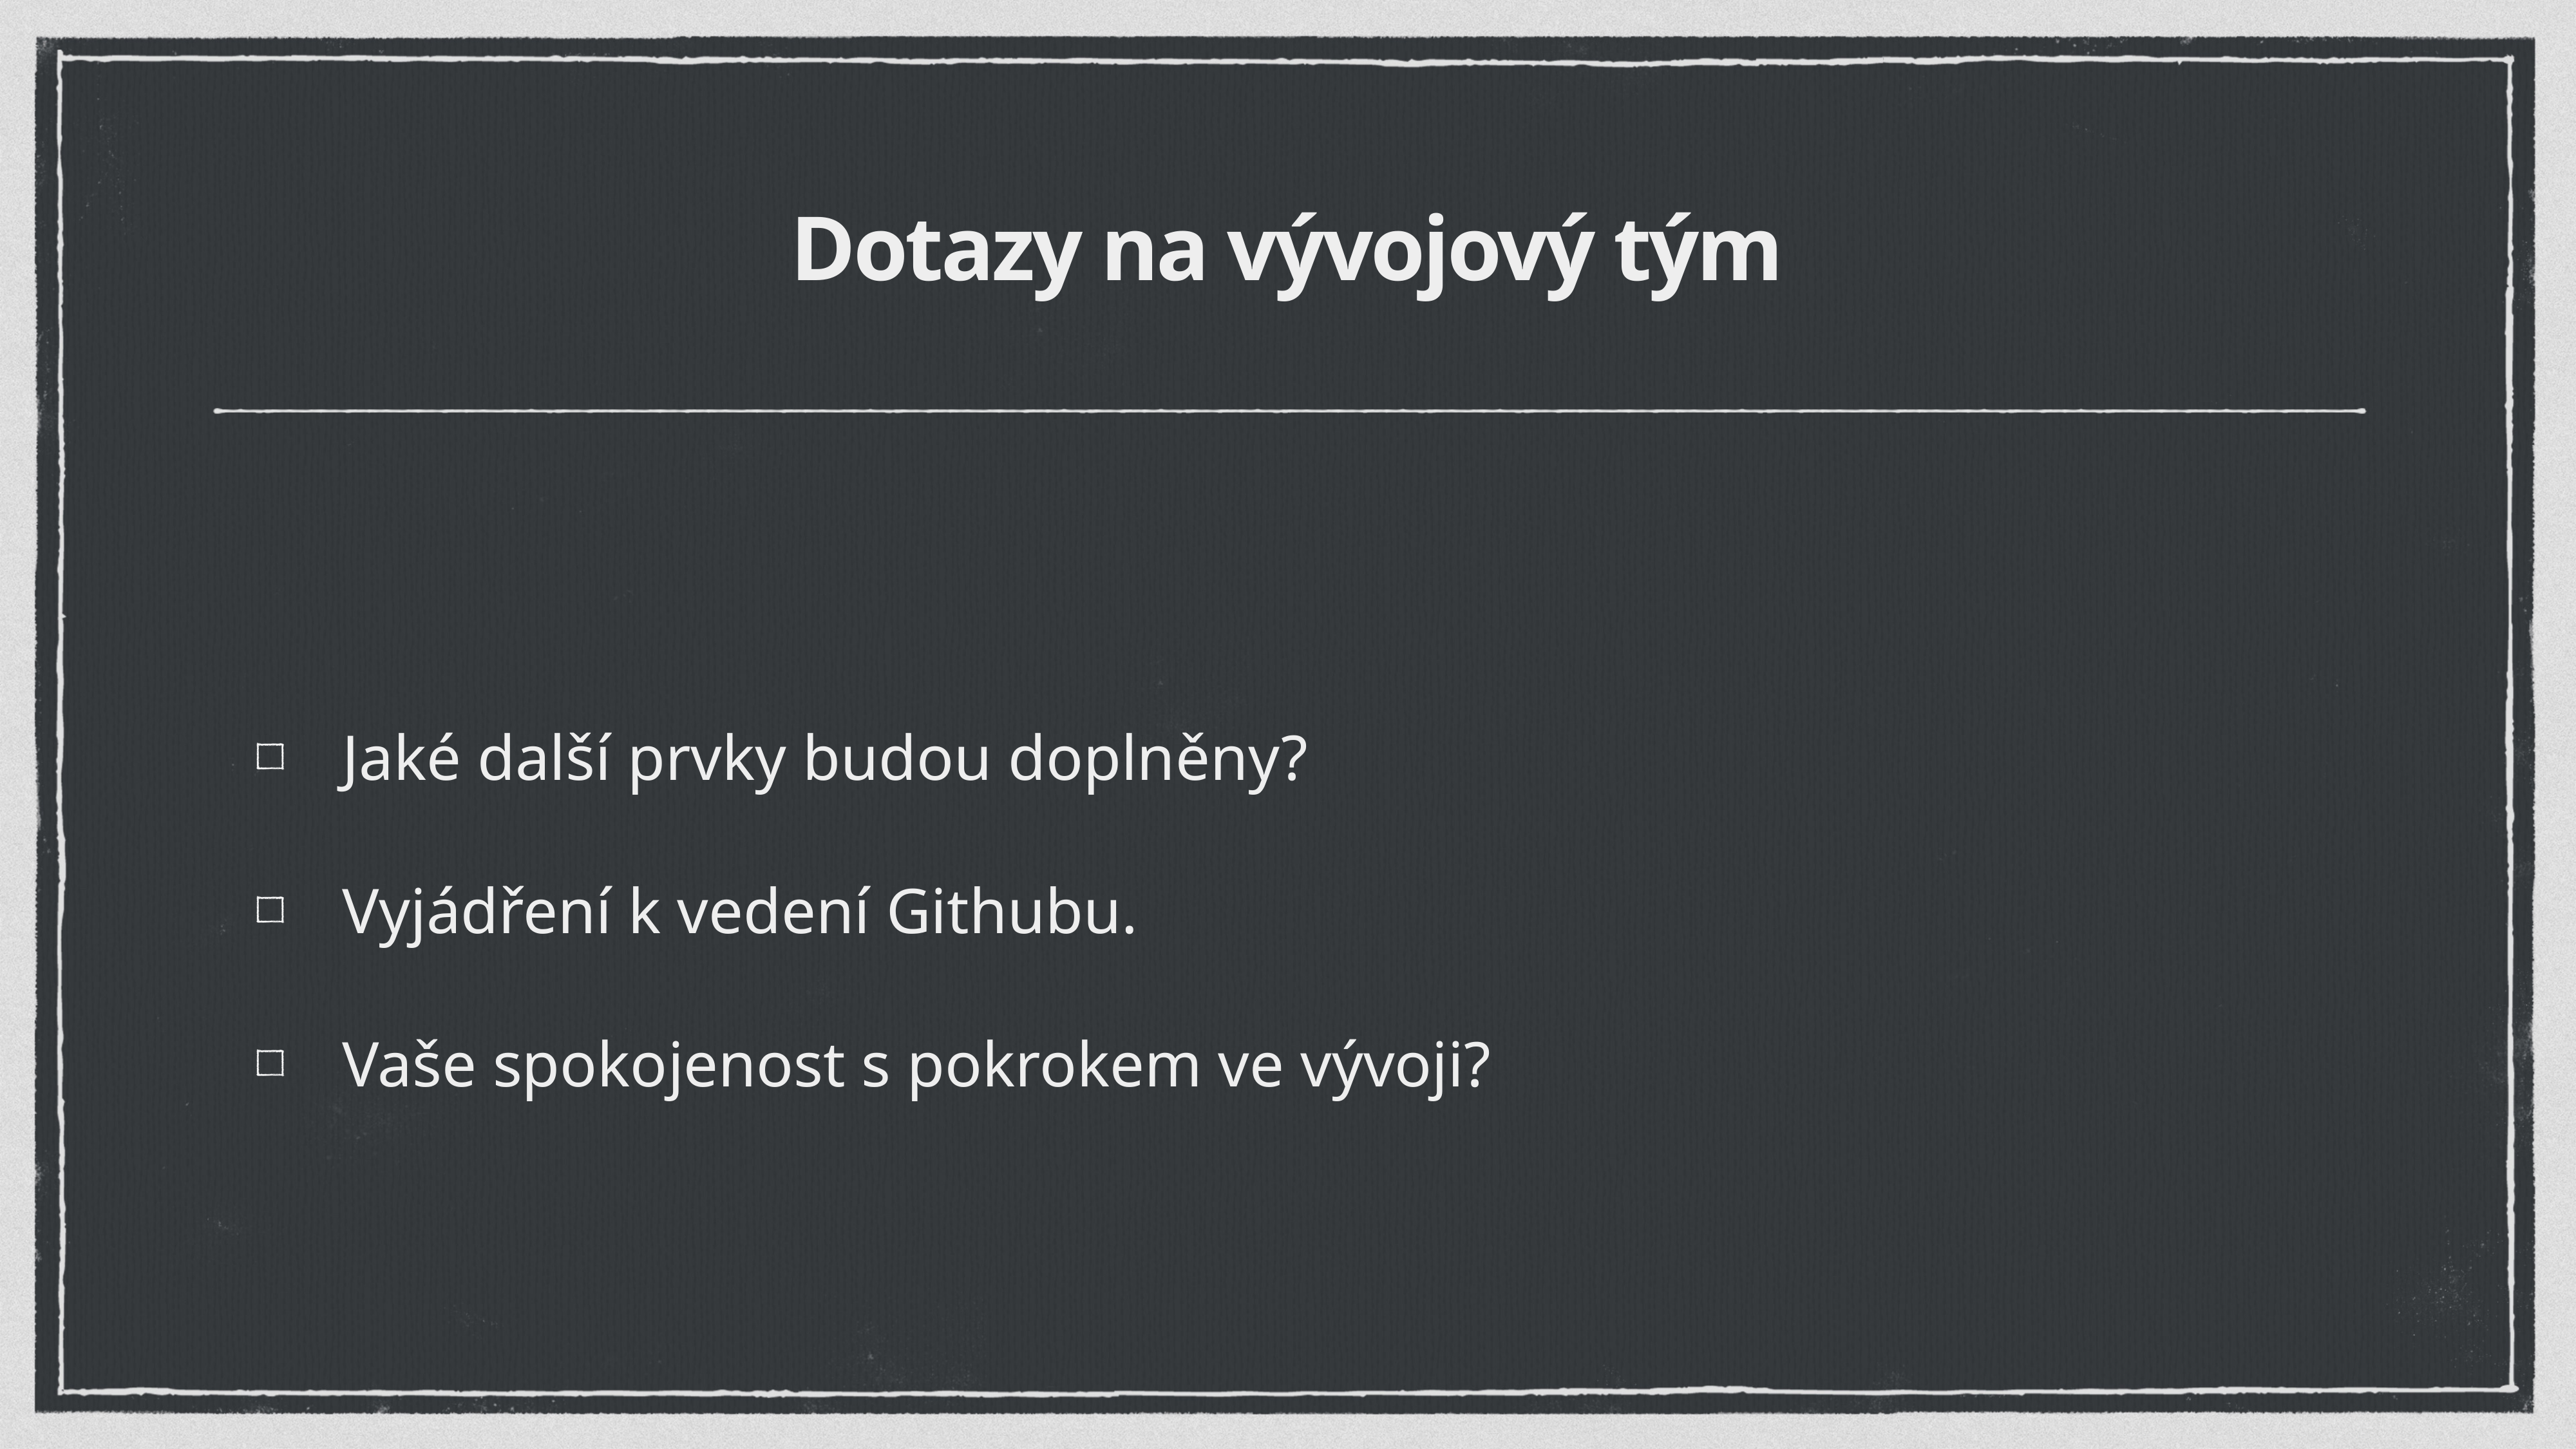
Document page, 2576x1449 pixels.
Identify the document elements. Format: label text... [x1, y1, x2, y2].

title Dotazy na vývojový tým [251, 102, 2324, 387]
picture [0, 0, 2576, 1449]
list Jaké další prvky budou doplněny? Vyjádření k vedení Githubu. Vaše spokojenost s pokrokem ve vývoji? [251, 484, 2324, 1334]
